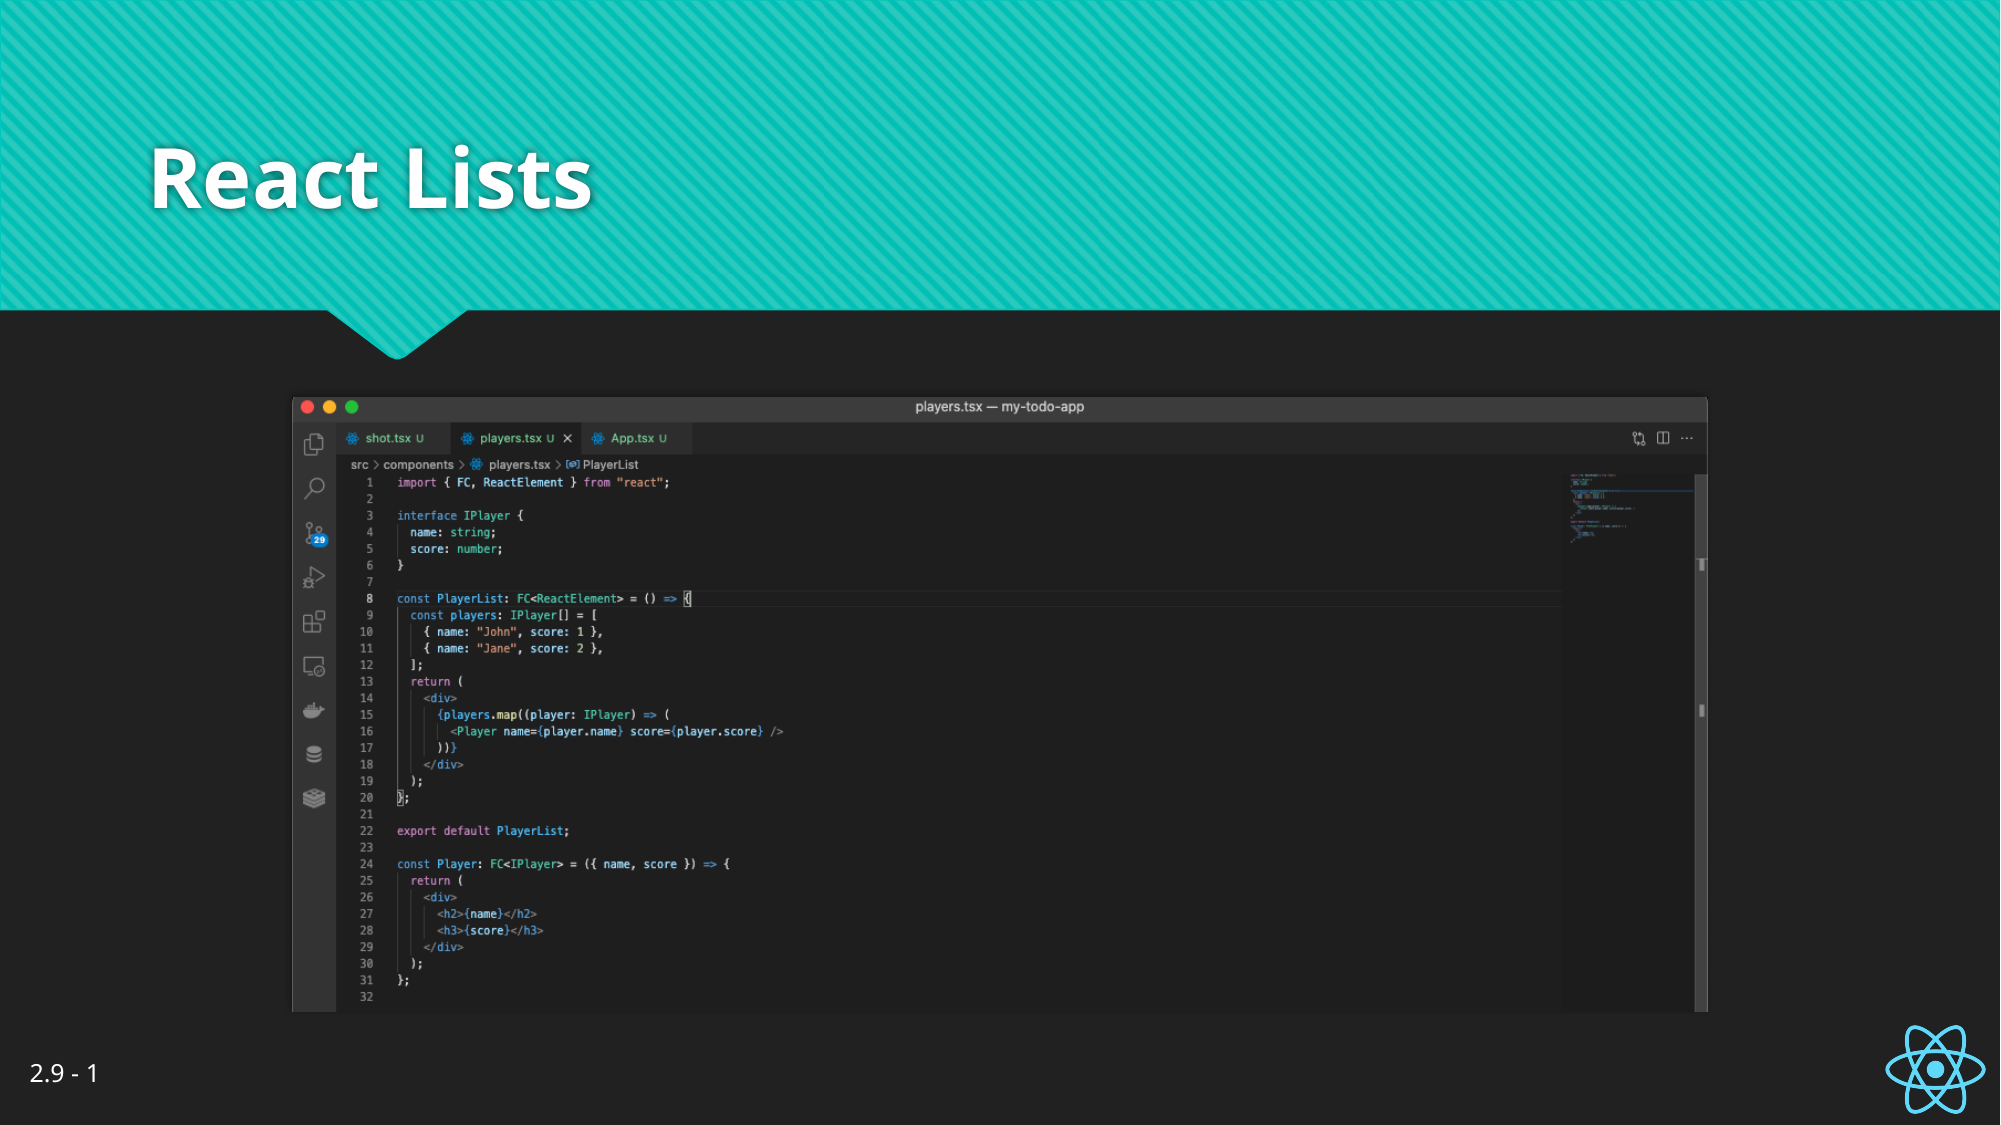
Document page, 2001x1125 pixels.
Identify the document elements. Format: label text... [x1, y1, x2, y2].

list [292, 396, 1708, 1012]
picture [1883, 1024, 1987, 1114]
title React Lists [132, 73, 1868, 233]
text_box 2.9 - 1 [13, 1050, 116, 1095]
